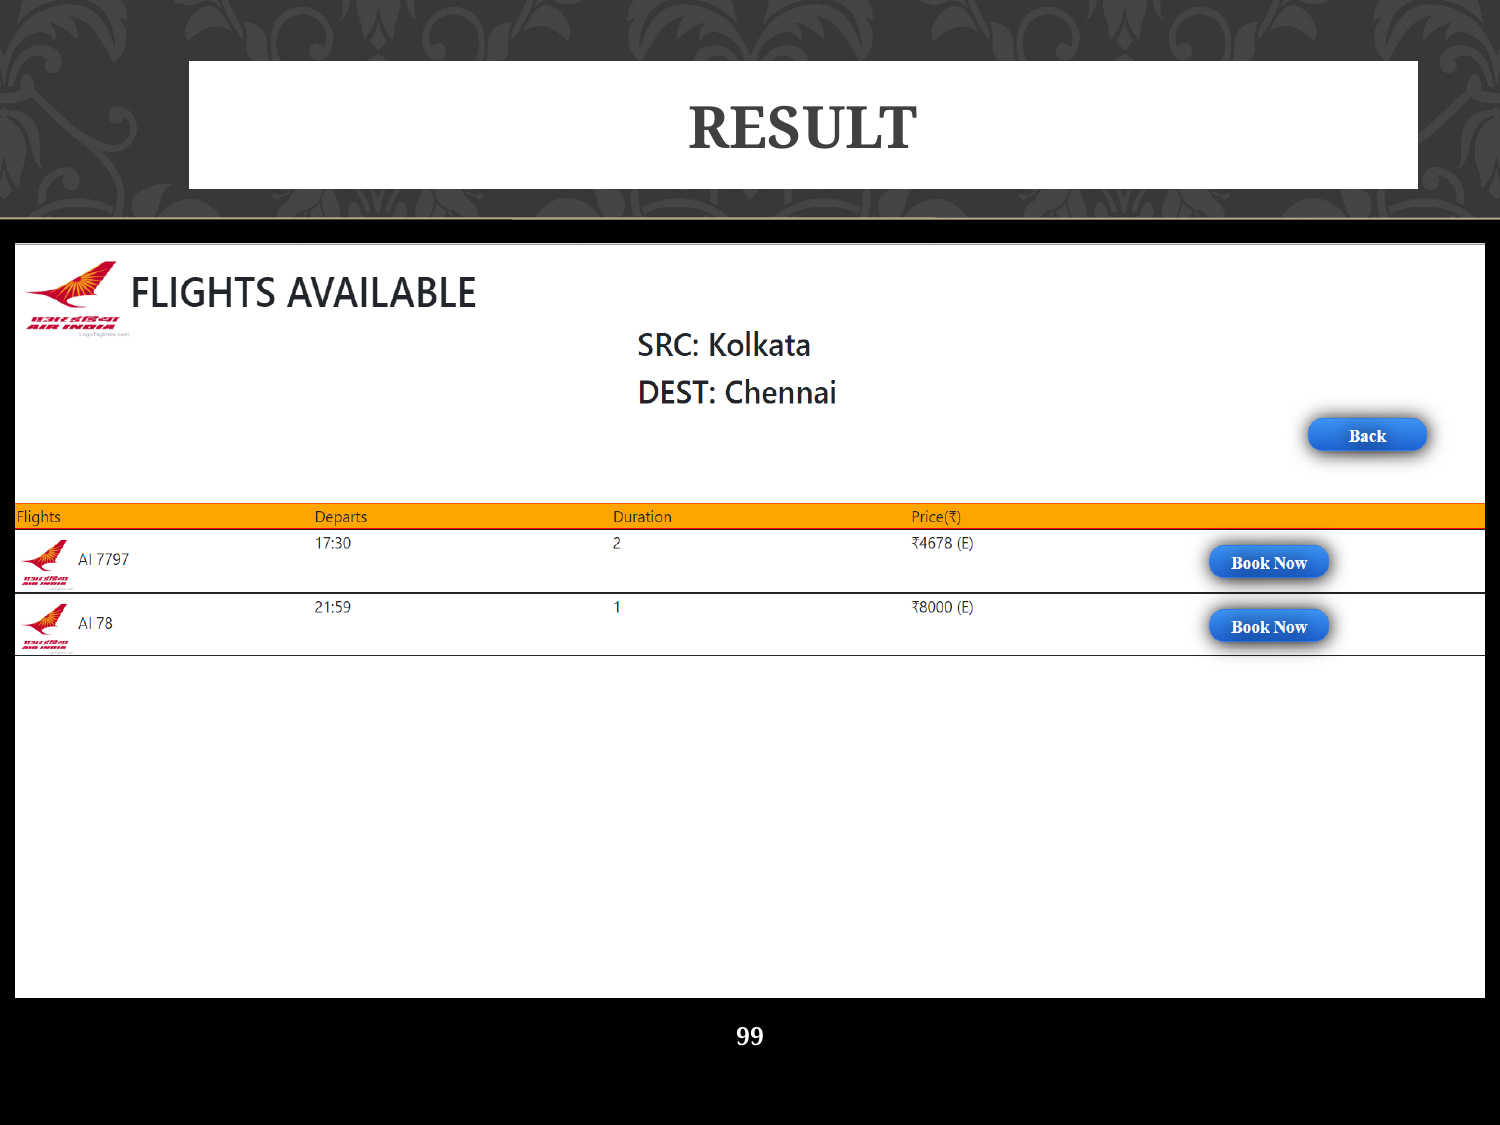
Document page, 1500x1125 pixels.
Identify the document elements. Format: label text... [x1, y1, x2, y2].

slide_number 99 [662, 1012, 838, 1063]
title RESULT [189, 61, 1418, 189]
picture [14, 243, 1486, 999]
